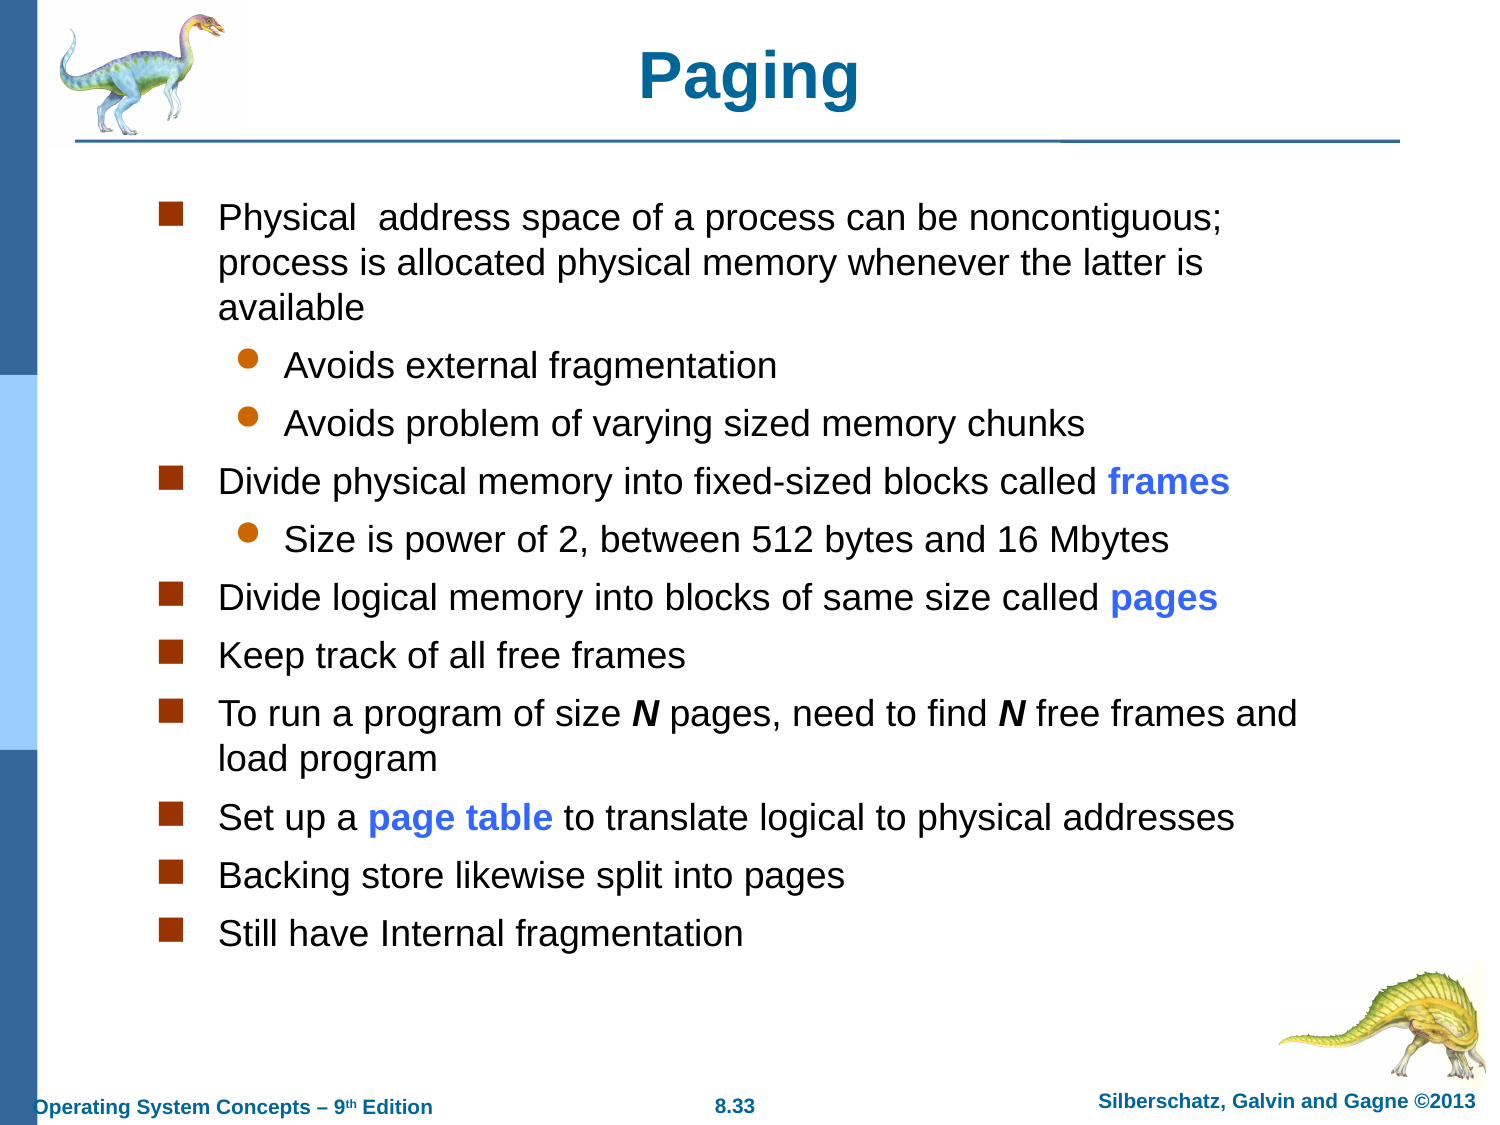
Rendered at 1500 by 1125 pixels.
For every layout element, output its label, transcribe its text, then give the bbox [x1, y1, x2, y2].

picture [46, 0, 243, 149]
list Physical address space of a process can be noncontiguous; process is allocated physical memory whenever the latter is available Avoids external fragmentation Avoids problem of varying sized memory chunks Divide physical memory into fixed-sized blocks called frames Size is power of 2, between 512 bytes and 16 Mbytes Divide logical memory into blocks of same size called pages Keep track of all free frames To run a program of size N pages, need to find N free frames and load program Set up a page table to translate logical to physical addresses Backing store likewise split into pages Still have Internal fragmentation [146, 185, 1325, 968]
title Paging [75, 24, 1425, 120]
picture [1275, 959, 1486, 1090]
